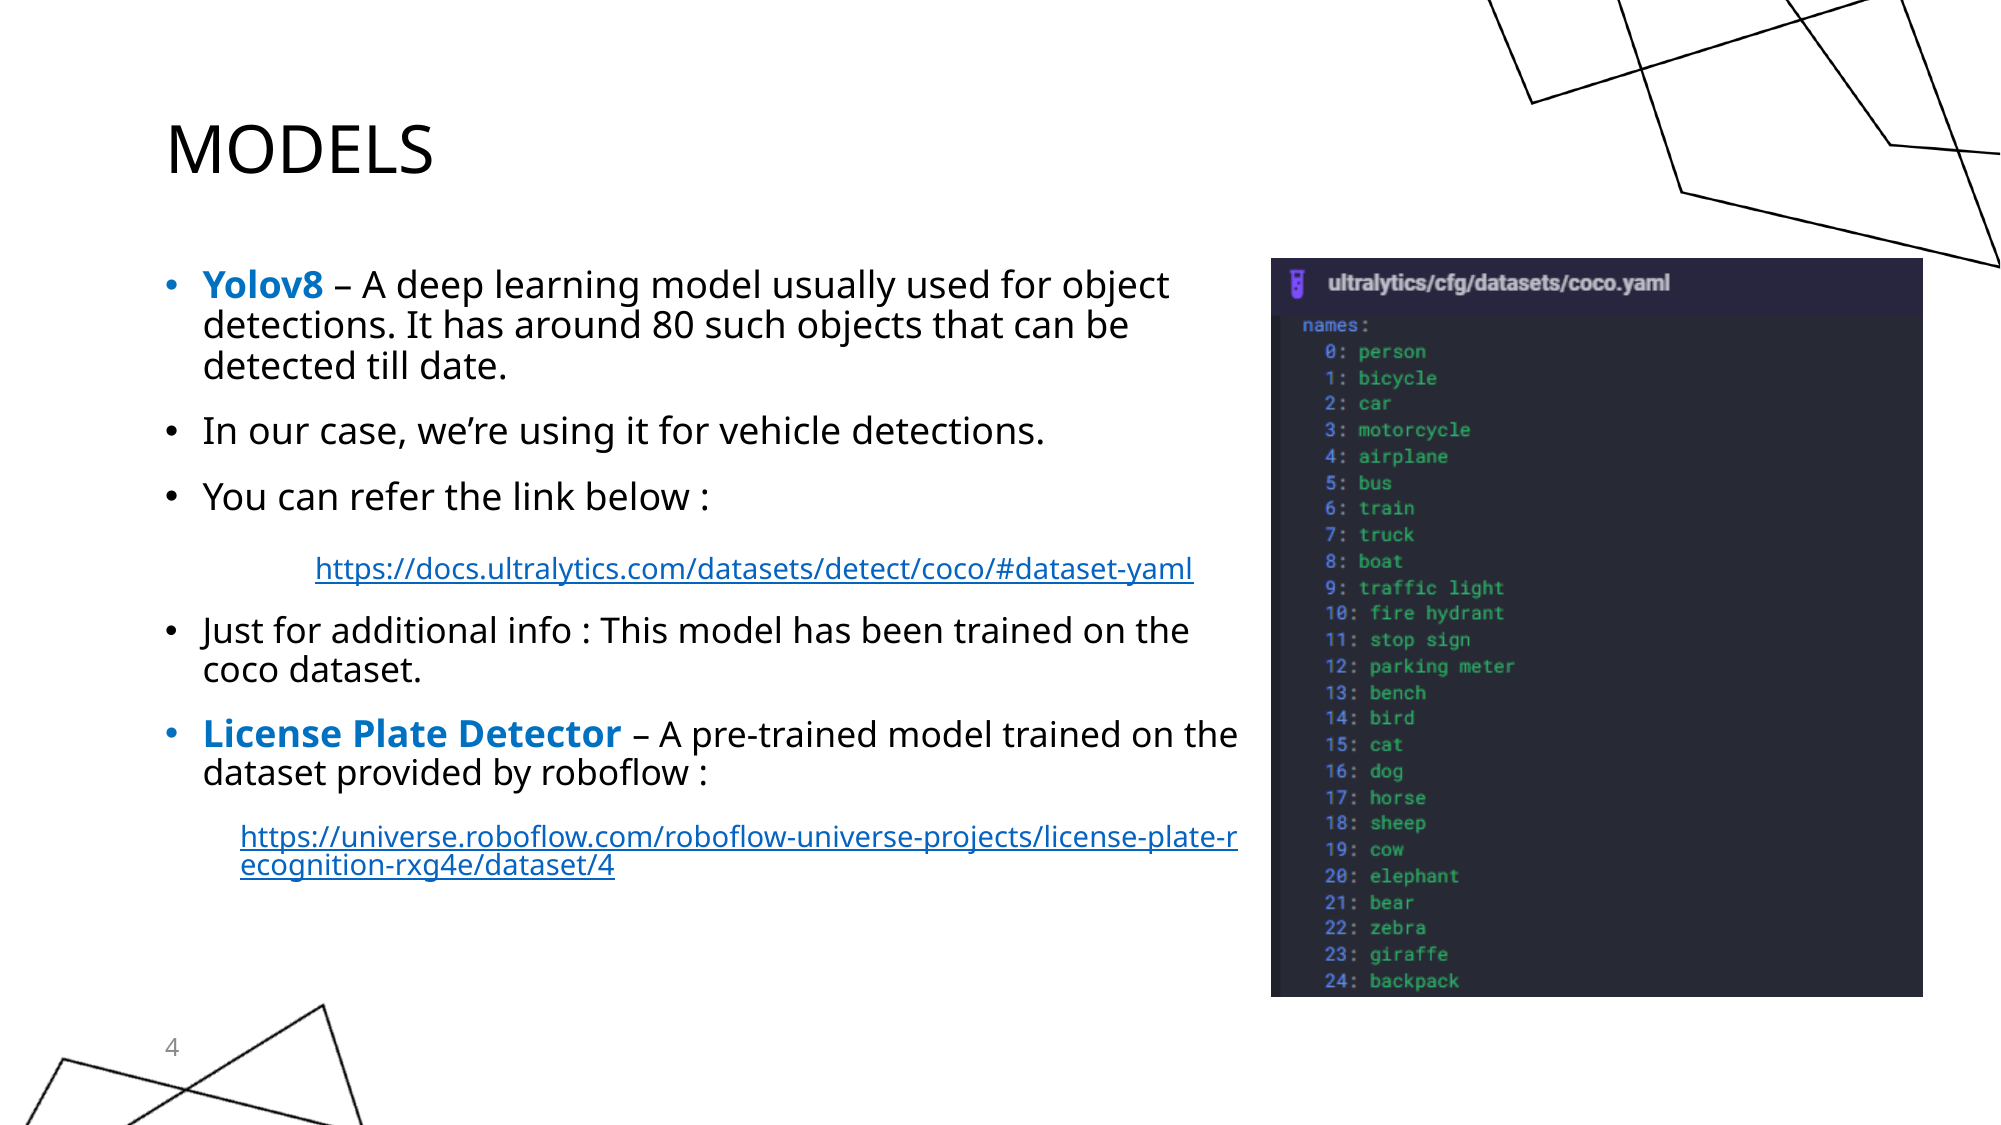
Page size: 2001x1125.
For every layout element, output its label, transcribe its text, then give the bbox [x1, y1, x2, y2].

slide_number 4 [150, 1024, 254, 1074]
list Yolov8 – A deep learning model usually used for object detections. It has around 80 such objects that can be detected till date. In our case, we’re using it for vehicle detections. You can refer the link below : https://docs.ultralytics.com/datasets/detect/coco/#dataset-yaml Just for additional info : This model has been trained on the coco dataset. License Plate Detector – A pre-trained model trained on the dataset provided by roboflow : https://universe.roboflow.com/roboflow-universe-projects/license-plate-recognition-rxg4e/dataset/4 [150, 258, 1258, 960]
picture [1271, 0, 2001, 997]
title Models [150, 71, 911, 233]
picture [0, 976, 408, 1125]
